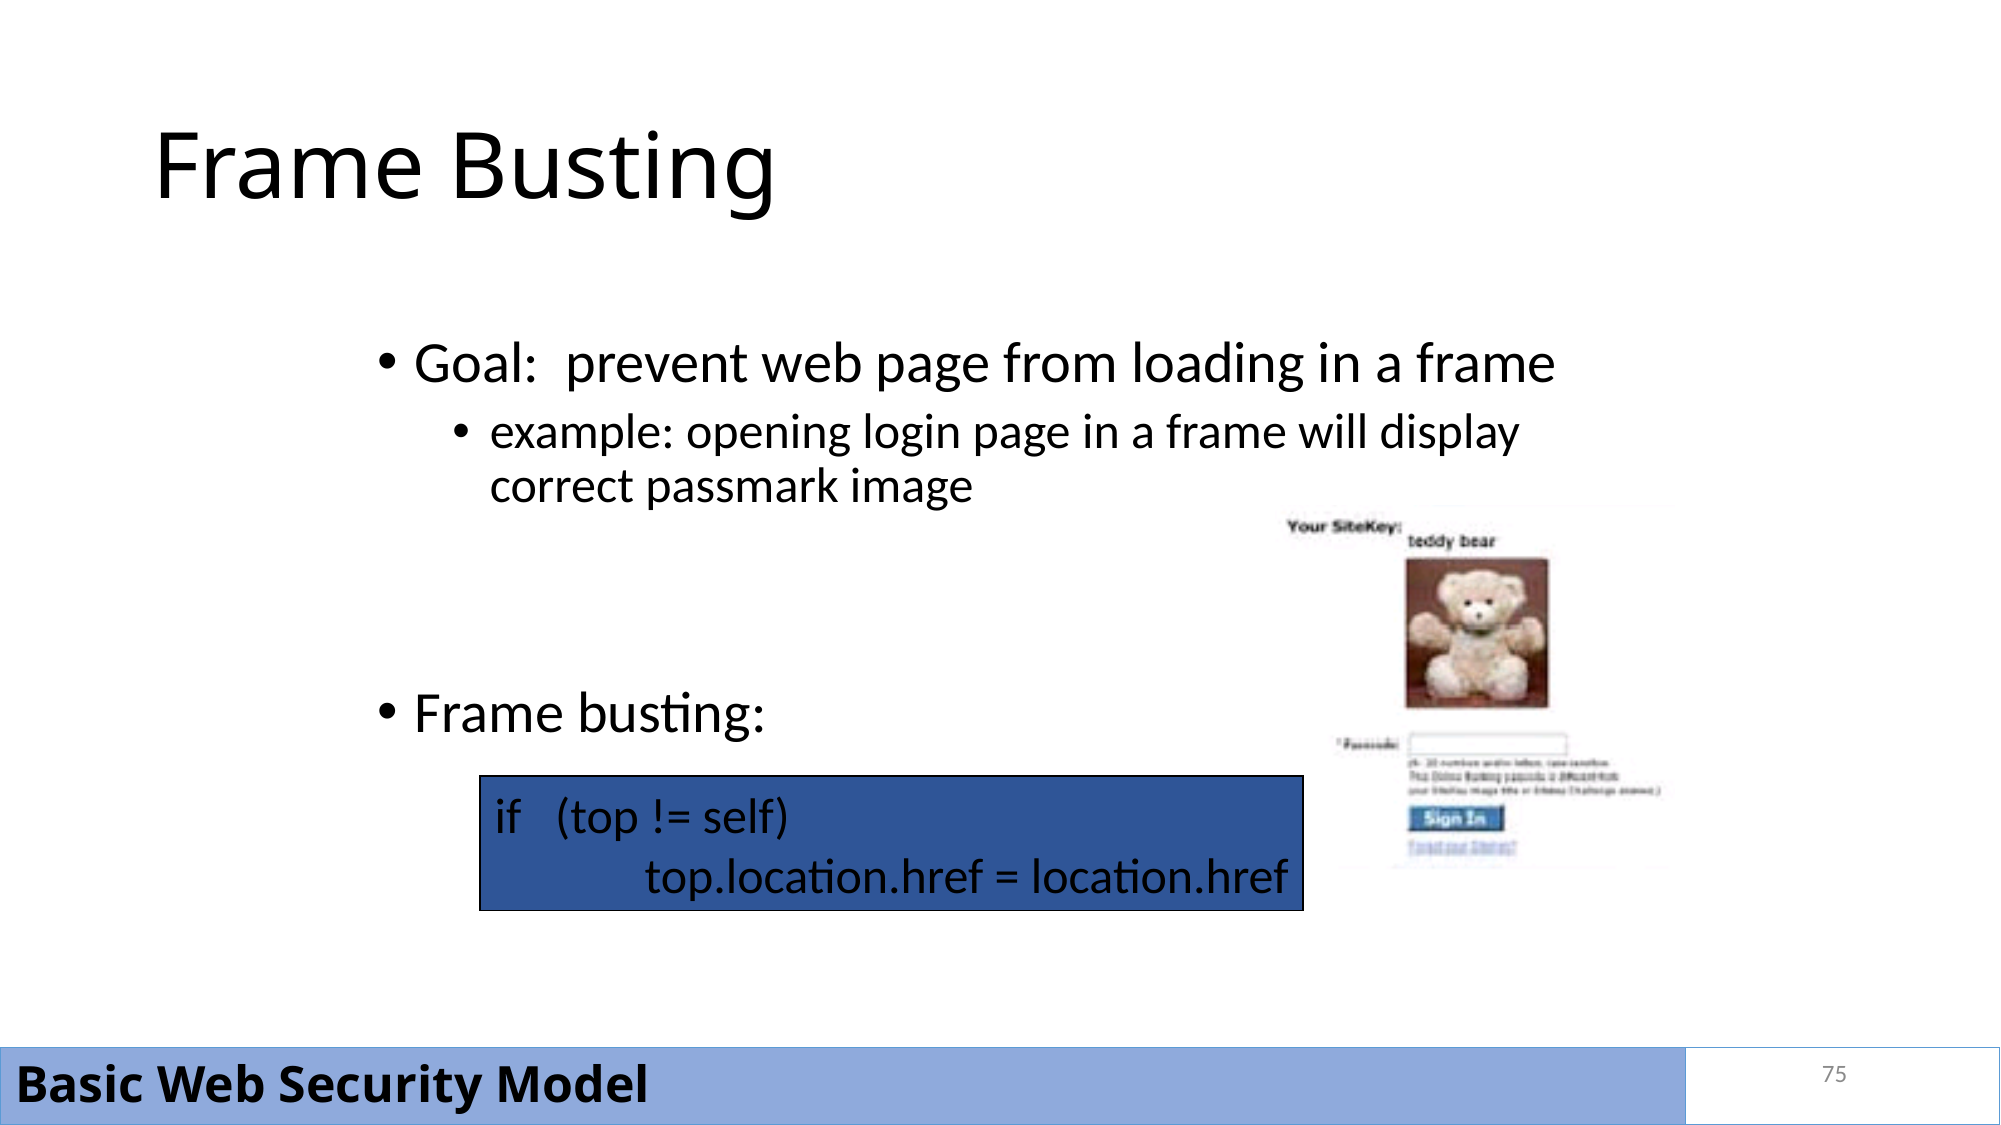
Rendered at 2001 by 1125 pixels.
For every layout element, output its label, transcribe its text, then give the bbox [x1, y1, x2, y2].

text_box Basic Web Security Model [0, 1047, 1685, 1125]
picture [1274, 505, 1675, 900]
title Frame Busting [137, 59, 1863, 278]
list Goal: prevent web page from loading in a frame example: opening login page in a frame will display correct passmark image Frame busting: [362, 324, 1725, 1000]
text_box if (top != self) top.location.href = location.href [479, 775, 1304, 911]
text_box [1685, 1047, 2000, 1125]
slide_number 75 [1412, 1042, 1863, 1103]
